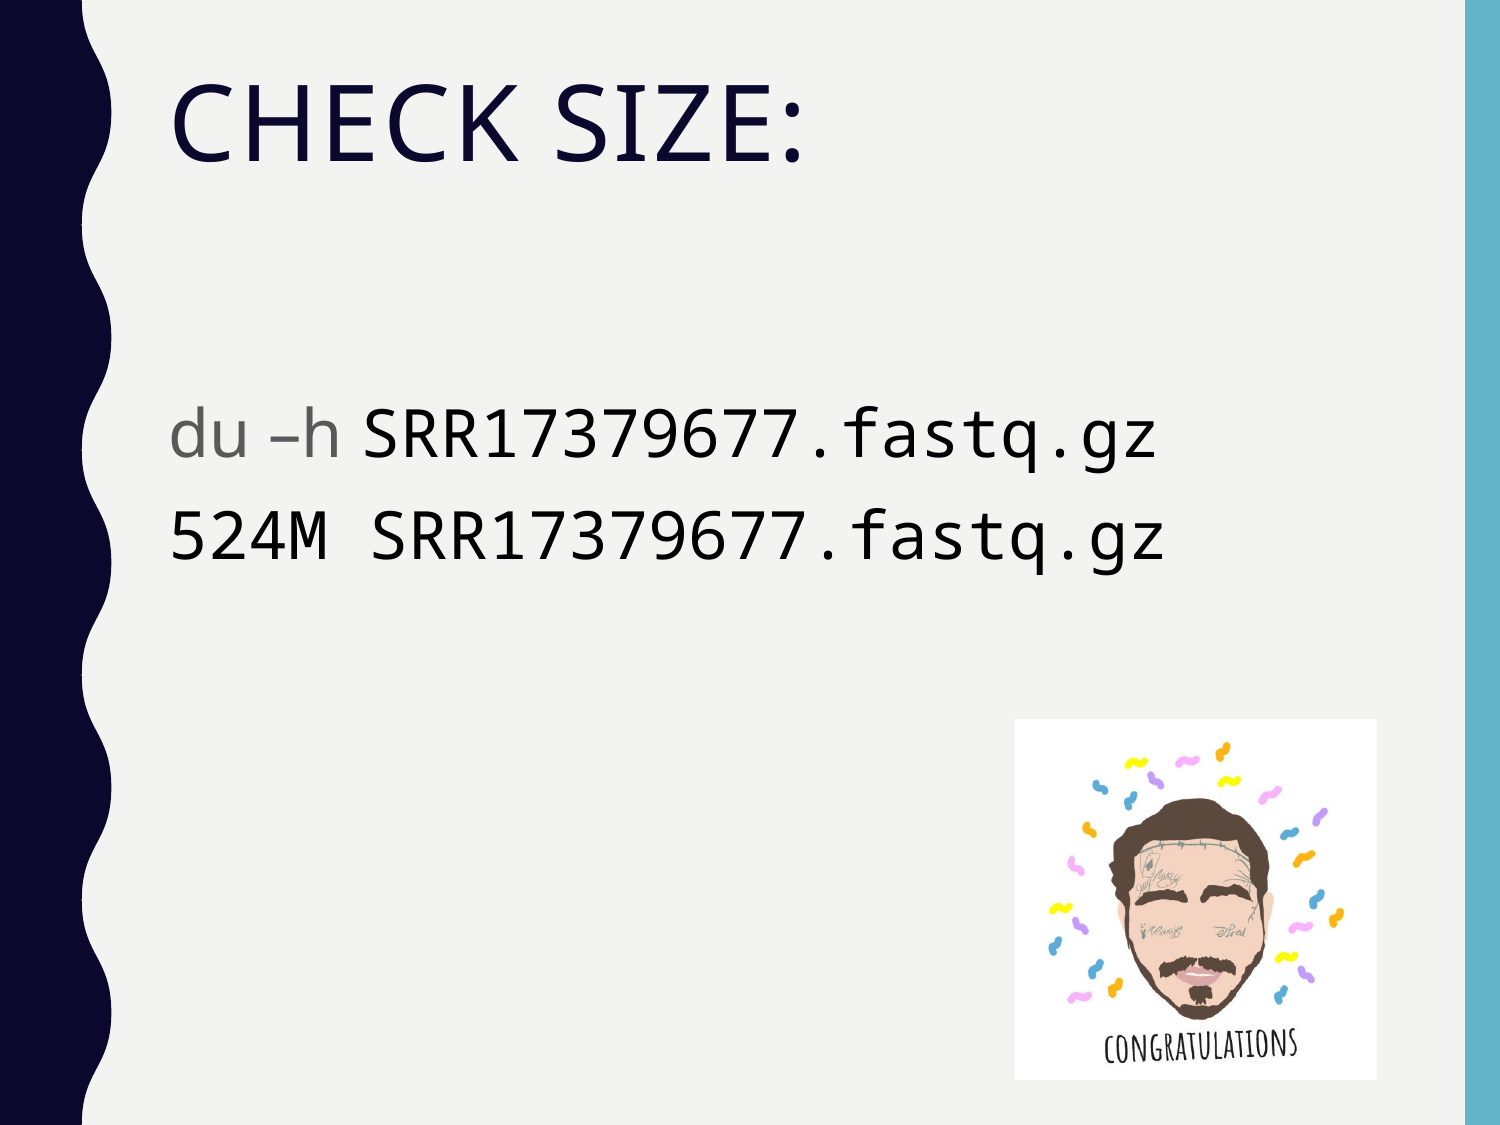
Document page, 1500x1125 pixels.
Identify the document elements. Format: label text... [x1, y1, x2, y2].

title Check size: [154, 62, 1407, 308]
list du –h SRR17379677.fastq.gz 524M SRR17379677.fastq.gz [154, 375, 1407, 653]
picture [1014, 719, 1377, 1080]
